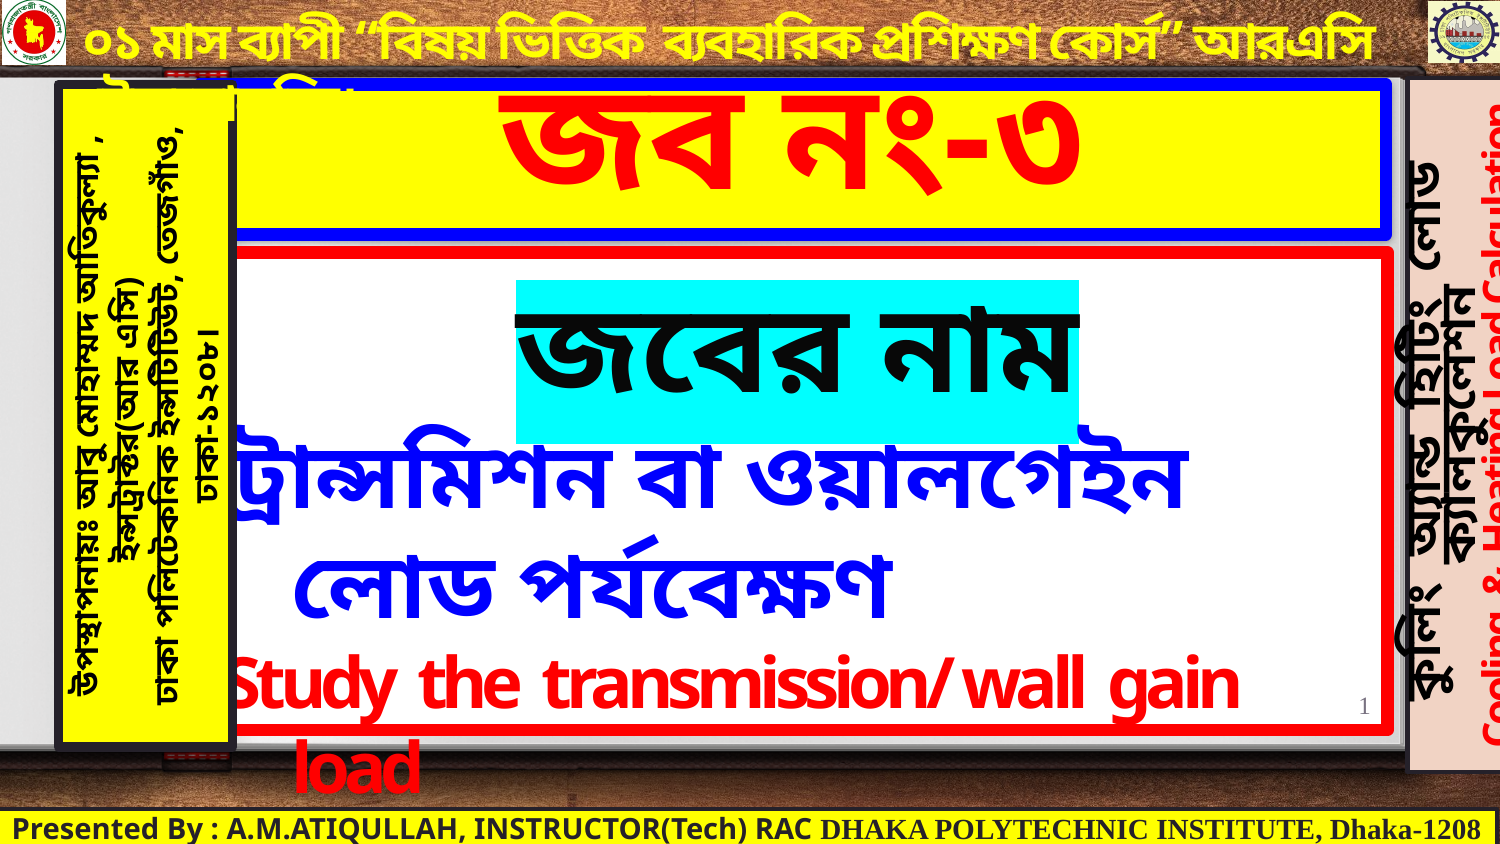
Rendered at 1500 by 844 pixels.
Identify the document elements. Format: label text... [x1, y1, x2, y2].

text_box উপস্থাপনায়ঃ আবু মোহাম্মদ আতিকুল্যা , ইন্সট্রাক্টর(আর এসি) ঢাকা পলিটেকনিক ইন্সটিটিউট, তেজগাঁও, ঢাকা-১২০৮। [58, 84, 233, 747]
text_box কুলিং অ্যান্ড ‍হিটিং লোড ক্যালকুলেশন Cooling & Heating Load Calculation [1405, 76, 1500, 774]
picture [1428, 0, 1500, 76]
subtitle জবের নাম ট্রান্সমিশন বা ওয়ালগেইন লোড পর্যবেক্ষণ Study the transmission/ wall gain load তারিখঃ ০৯-১১-২০২১ খ্রিঃ “সোমবার” [233, 250, 1390, 732]
text_box Presented By : A.M.ATIQULLAH, INSTRUCTOR(Tech) RAC DHAKA POLYTECHNIC INSTITUTE, Dhaka-1208 [0, 807, 1499, 844]
picture [0, 0, 1500, 844]
slide_number 1 [1295, 672, 1386, 737]
title জব নং-৩ [233, 140, 1386, 235]
text_box ০১ মাস ব্যাপী “বিষয় ভিত্তিক ব্যবহারিক প্রশিক্ষণ কোর্স” আরএসি টেকনোলজি। [68, 0, 1464, 140]
